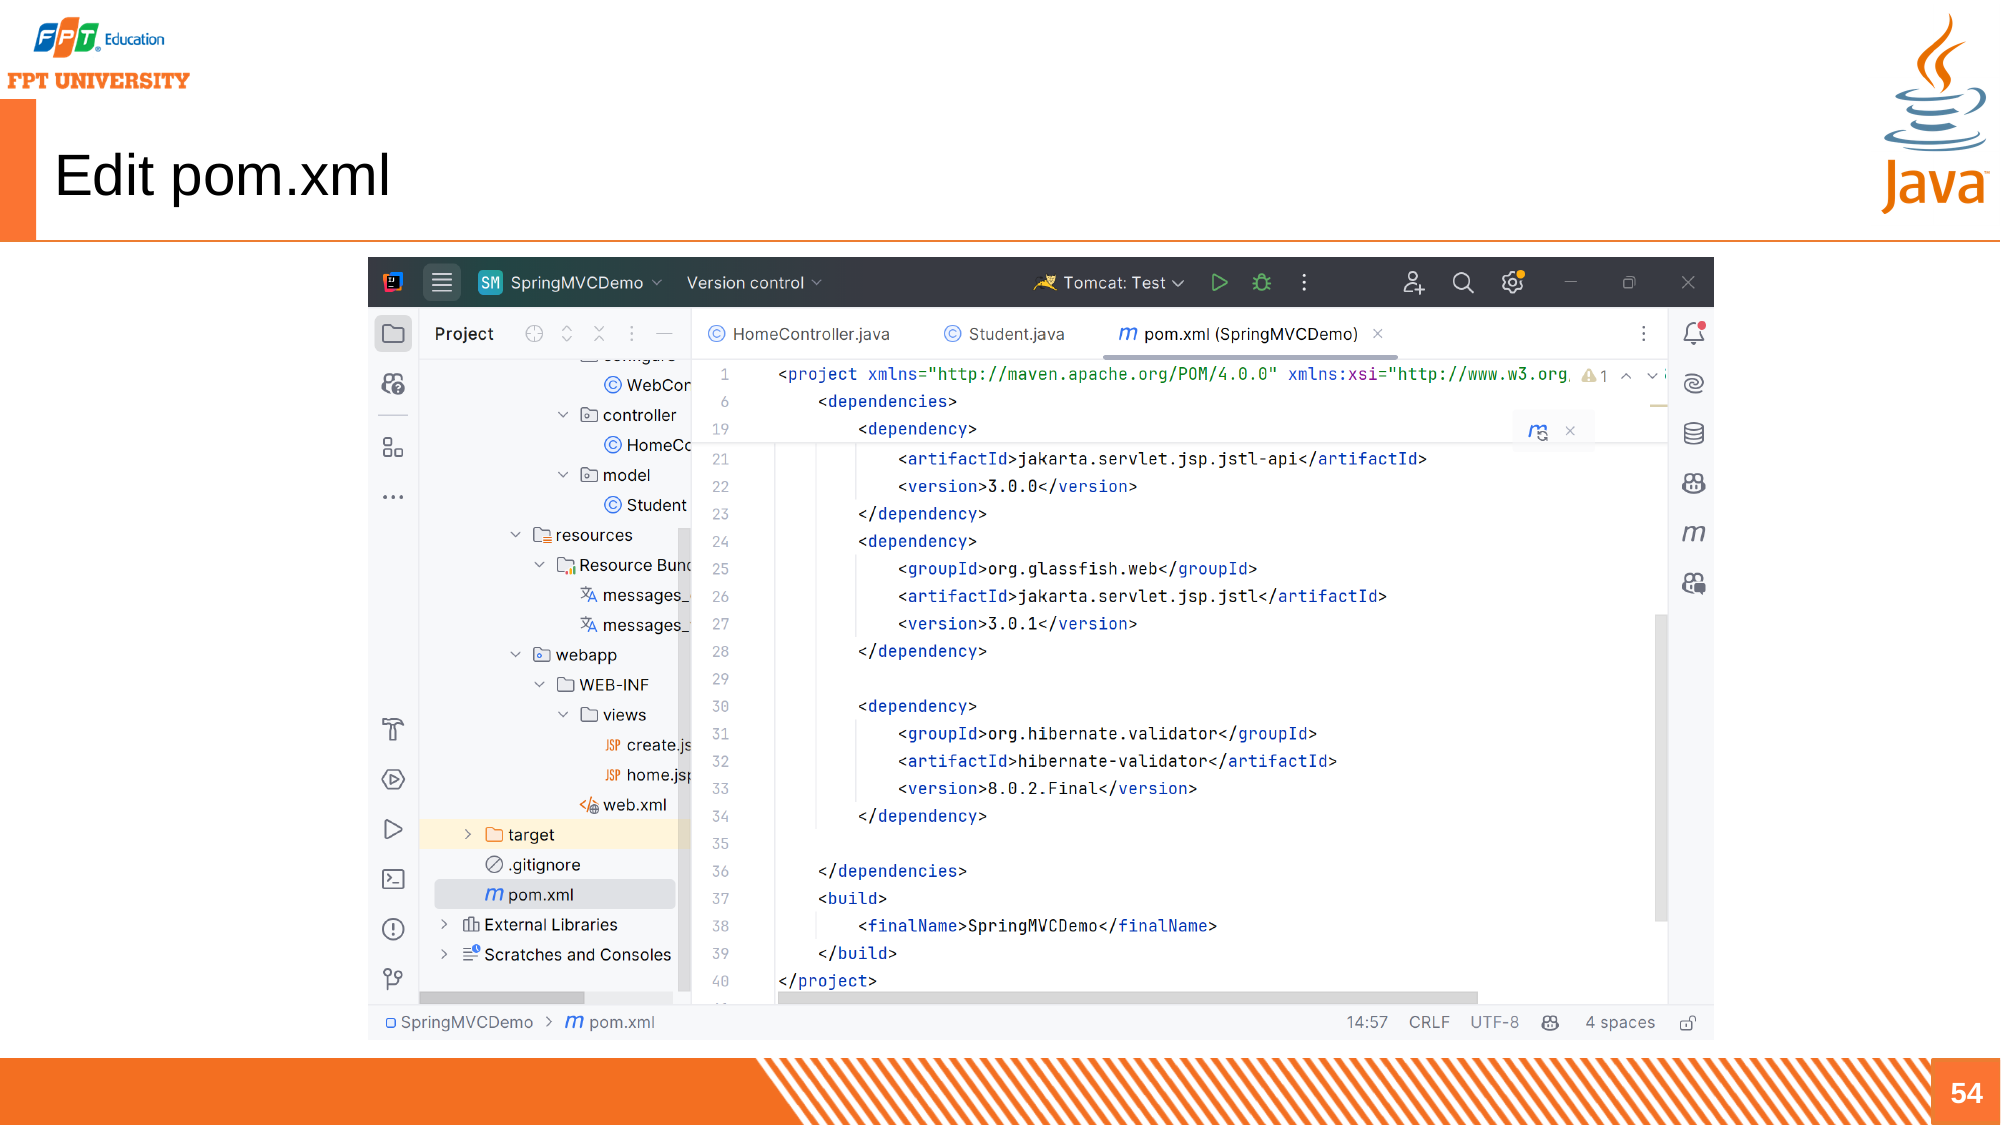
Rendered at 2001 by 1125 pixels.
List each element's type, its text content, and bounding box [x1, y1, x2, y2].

slide_number 54 [1933, 1059, 2000, 1124]
picture [368, 257, 1714, 1040]
title Edit pom.xml [39, 123, 1872, 230]
picture [0, 1058, 1934, 1125]
picture [1868, 4, 2000, 226]
picture [0, 2, 197, 99]
